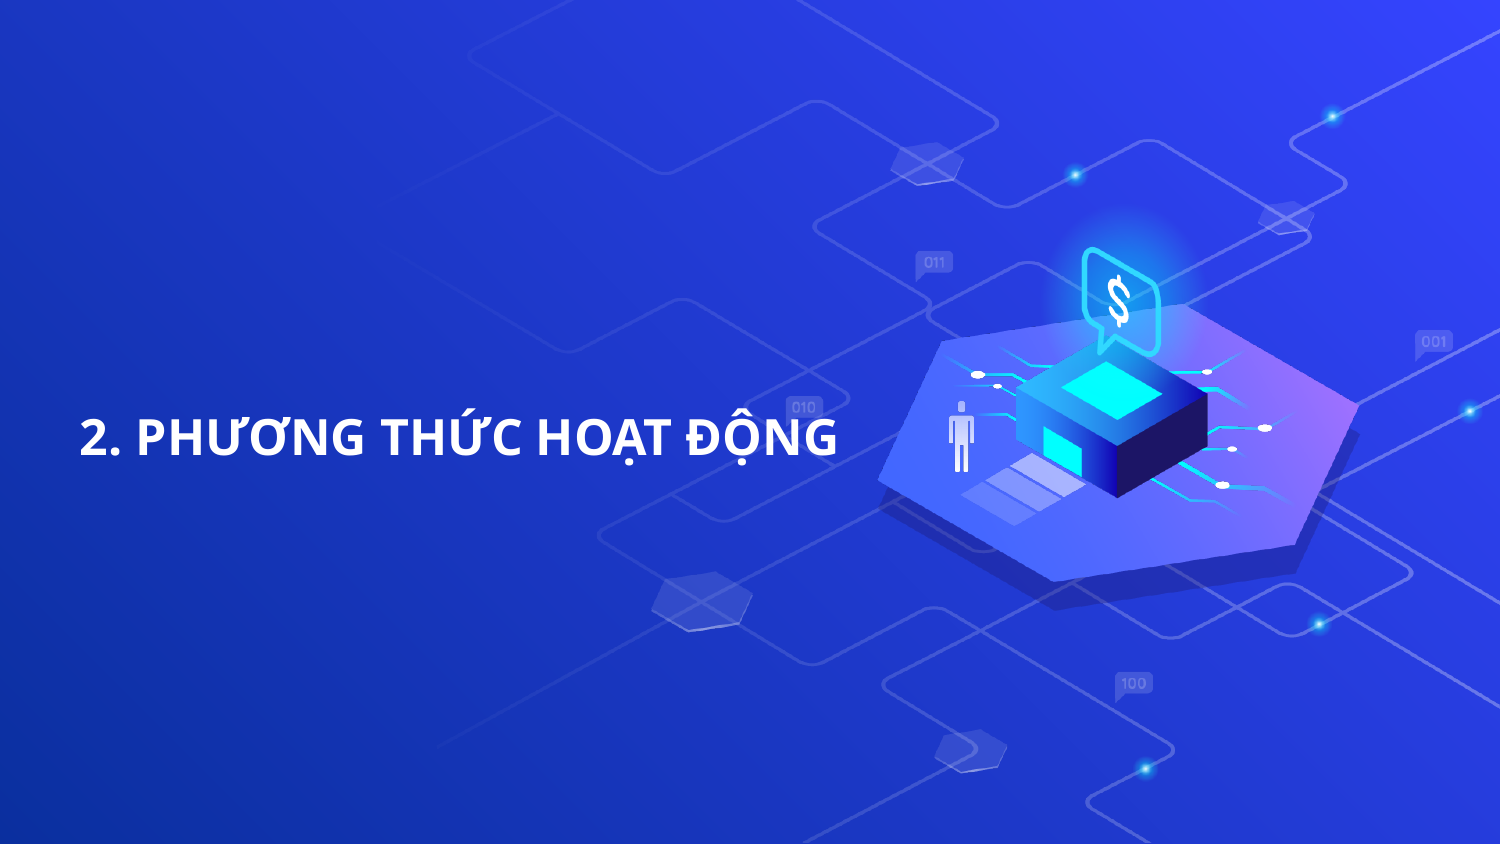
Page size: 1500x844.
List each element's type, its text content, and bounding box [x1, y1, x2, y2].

title 2. PHƯƠNG THỨC HOẠT ĐỘNG [79, 378, 873, 465]
picture [0, 0, 1500, 844]
